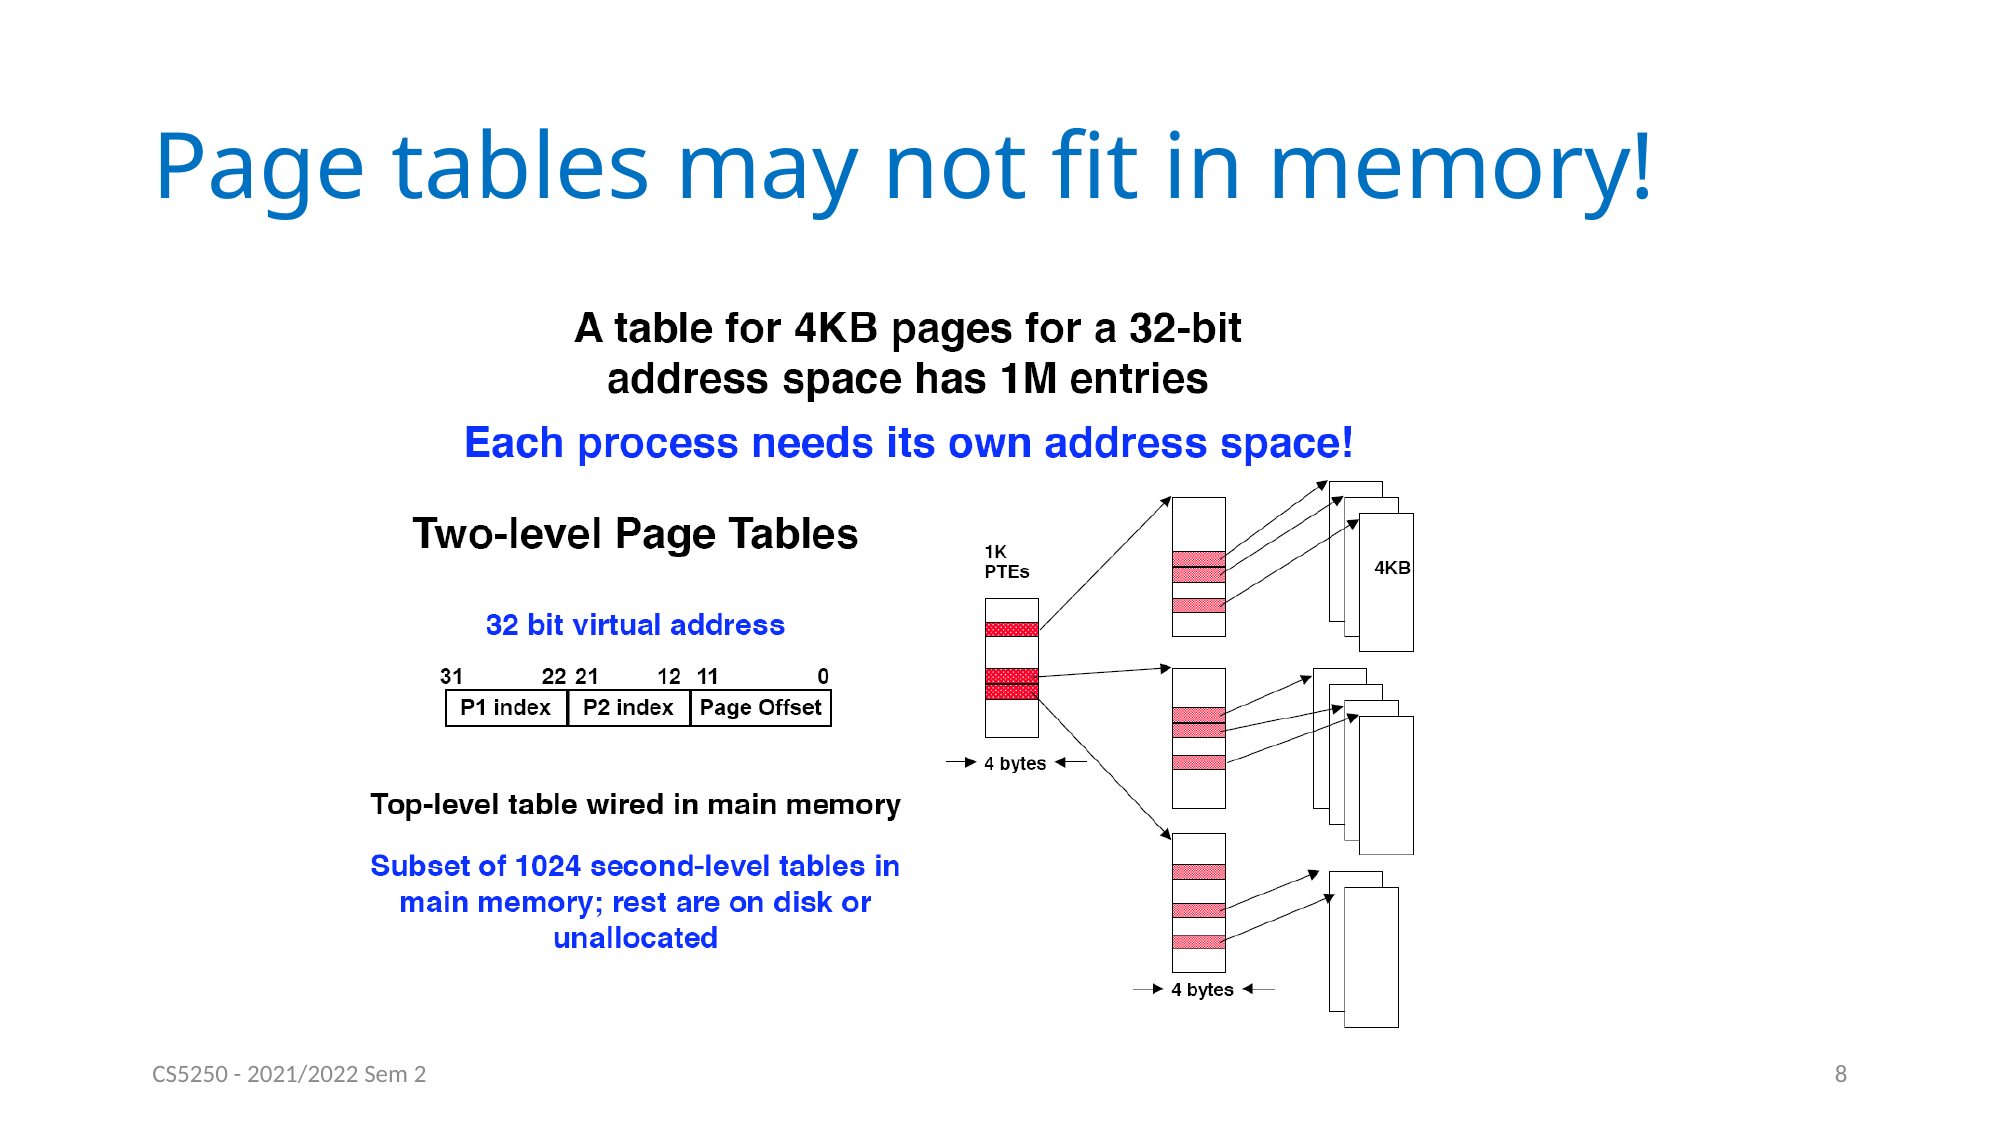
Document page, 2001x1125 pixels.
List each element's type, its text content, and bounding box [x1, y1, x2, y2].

title Page tables may not fit in memory! [137, 59, 1863, 278]
slide_number CS5250 - 2021/2022 Sem 2 [137, 1042, 588, 1103]
picture [311, 299, 1508, 1030]
slide_number 8 [1412, 1042, 1863, 1103]
